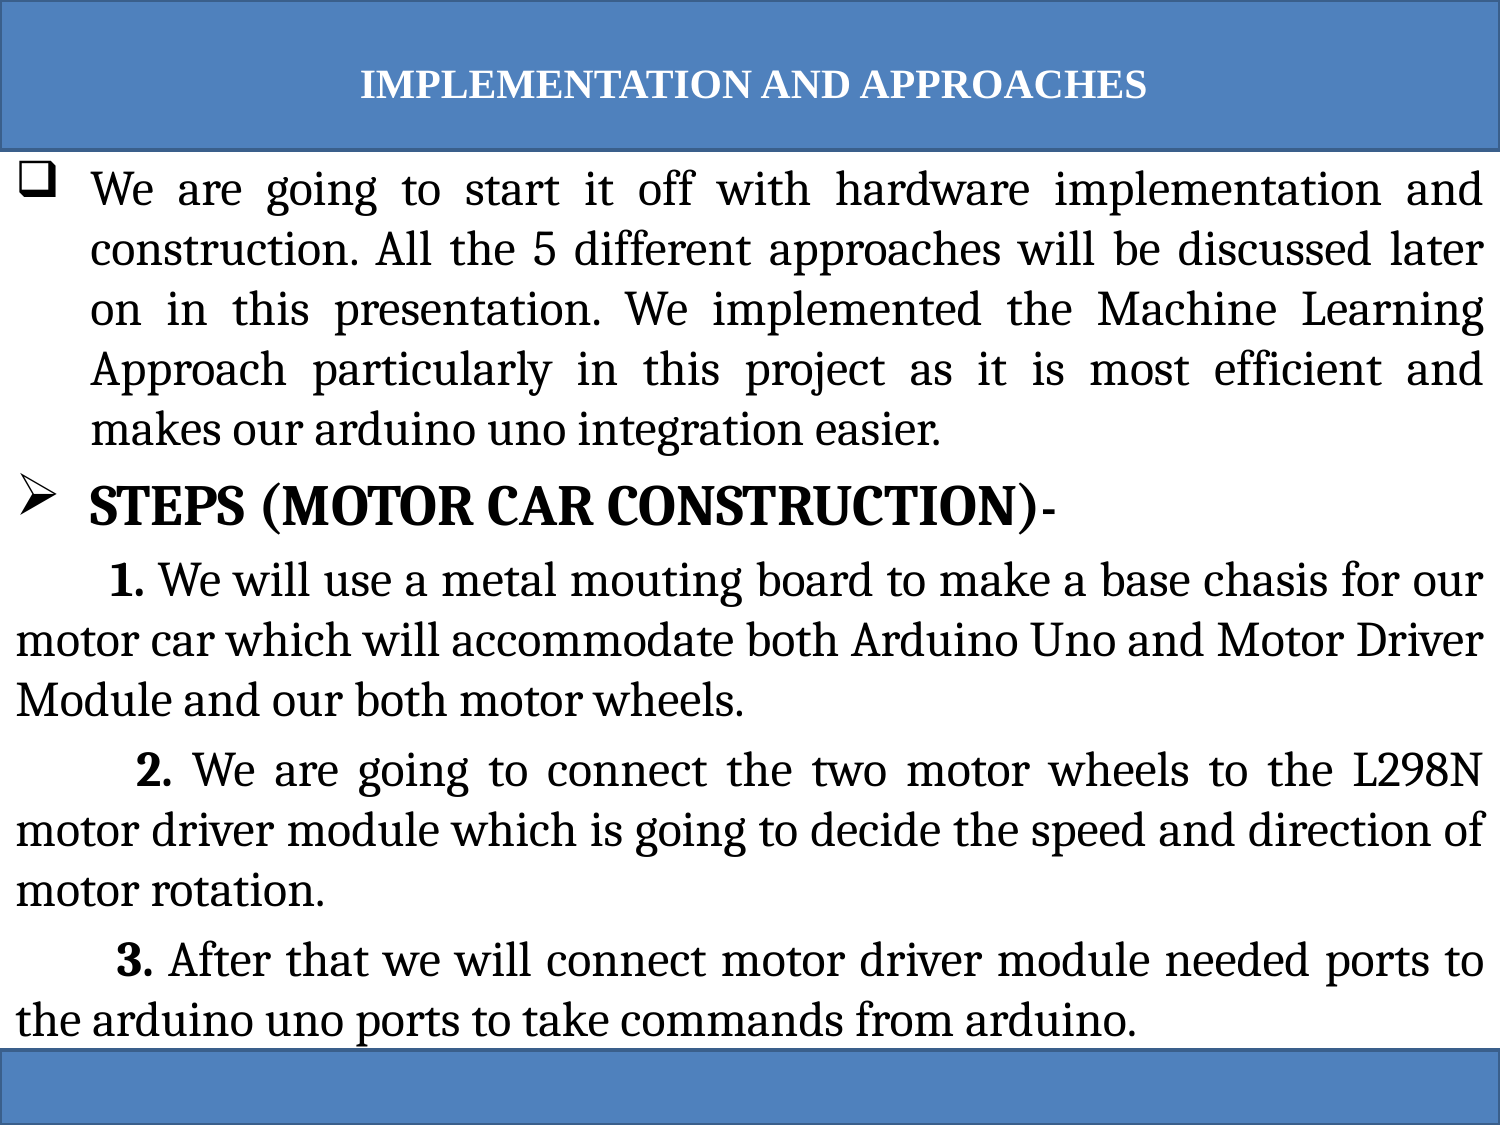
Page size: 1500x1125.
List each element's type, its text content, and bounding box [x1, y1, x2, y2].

list We are going to start it off with hardware implementation and construction. All the 5 different approaches will be discussed later on in this presentation. We implemented the Machine Learning Approach particularly in this project as it is most efficient and makes our arduino uno integration easier. STEPS (MOTOR CAR CONSTRUCTION)- 1. We will use a metal mouting board to make a base chasis for our motor car which will accommodate both Arduino Uno and Motor Driver Module and our both motor wheels. 2. We are going to connect the two motor wheels to the L298N motor driver module which is going to decide the speed and direction of motor rotation. 3. After that we will connect motor driver module needed ports to the arduino uno ports to take commands from arduino. [0, 147, 1500, 1051]
title IMPLEMENTATION AND APPROACHES [48, 14, 1460, 147]
